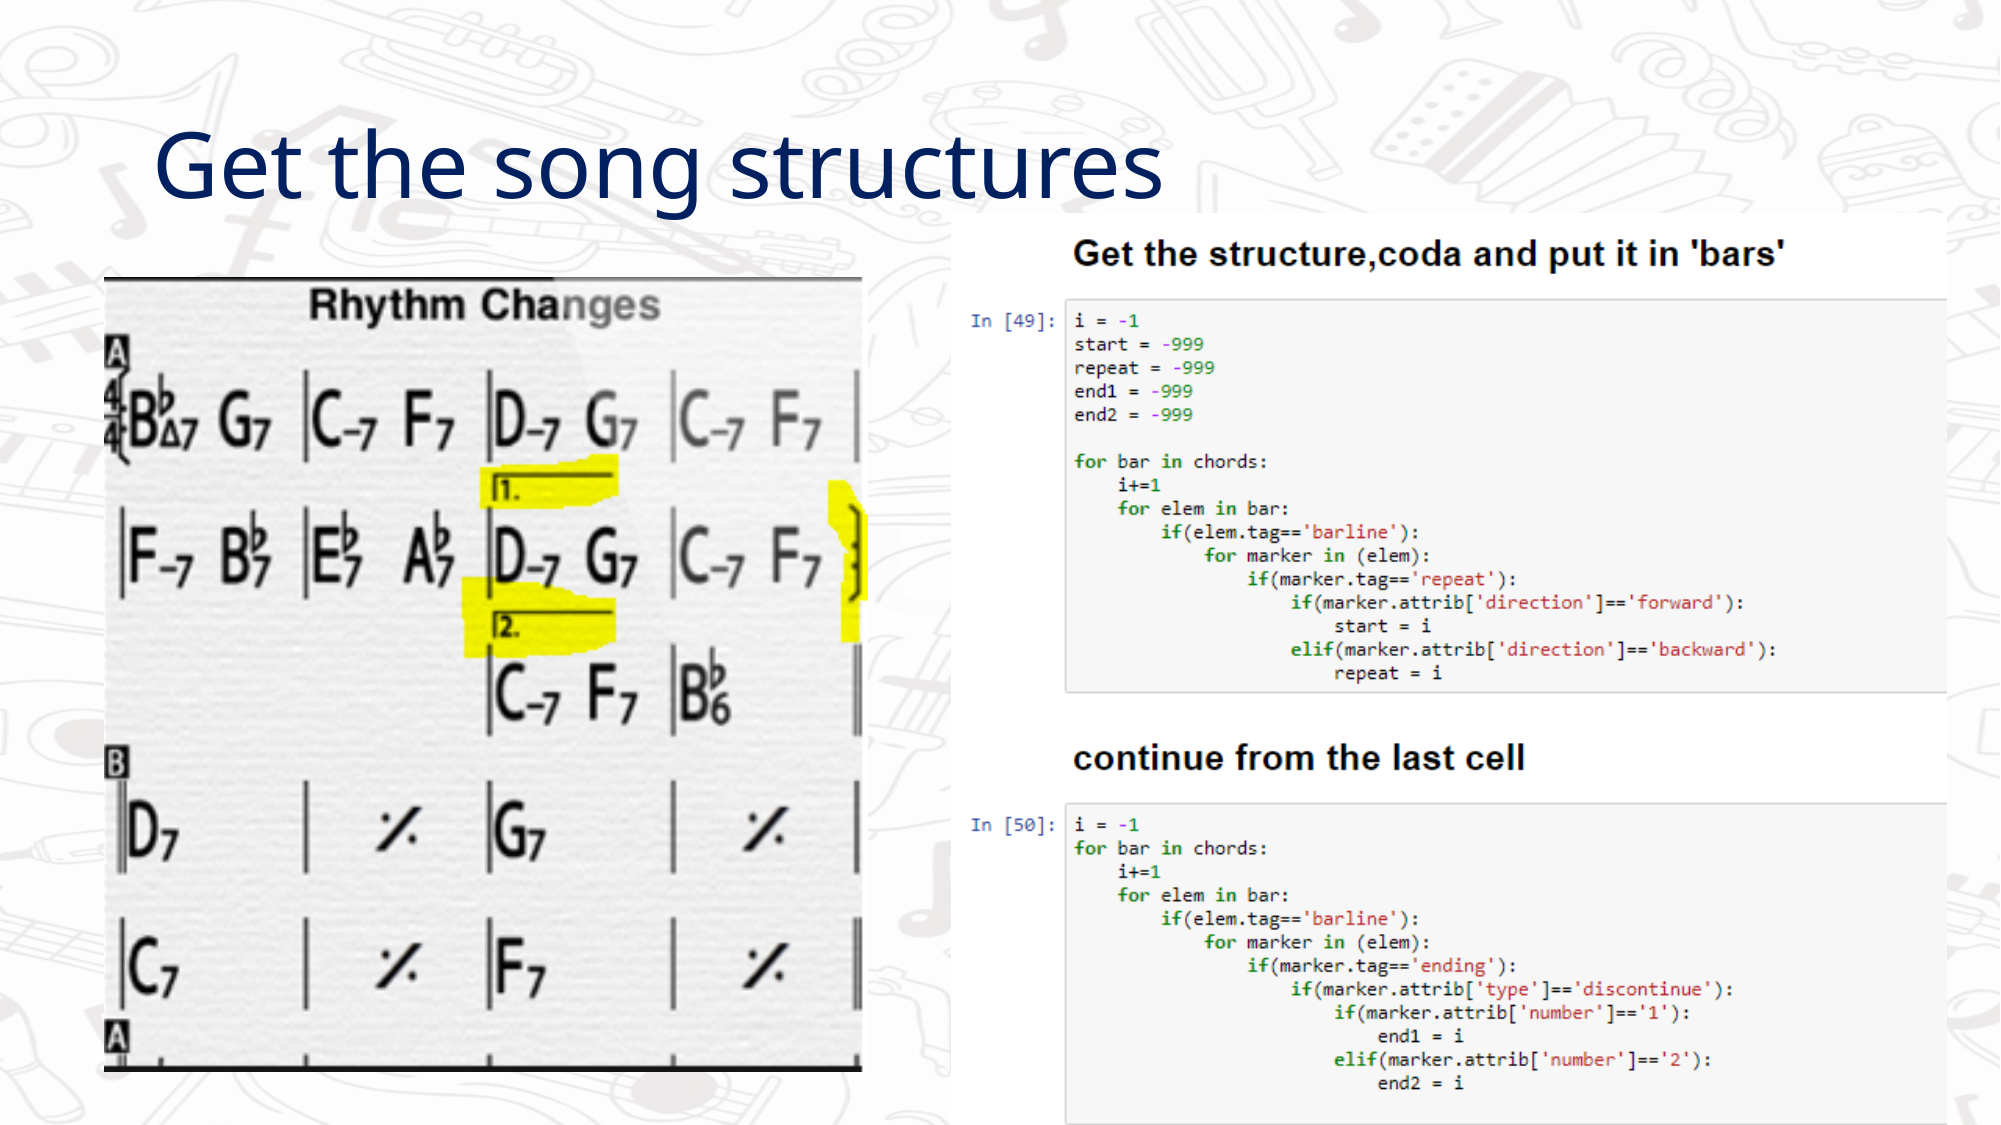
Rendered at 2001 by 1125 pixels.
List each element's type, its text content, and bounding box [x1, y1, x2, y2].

title Get the song structures [137, 59, 1863, 278]
picture [951, 213, 1947, 1125]
picture [104, 277, 868, 1072]
